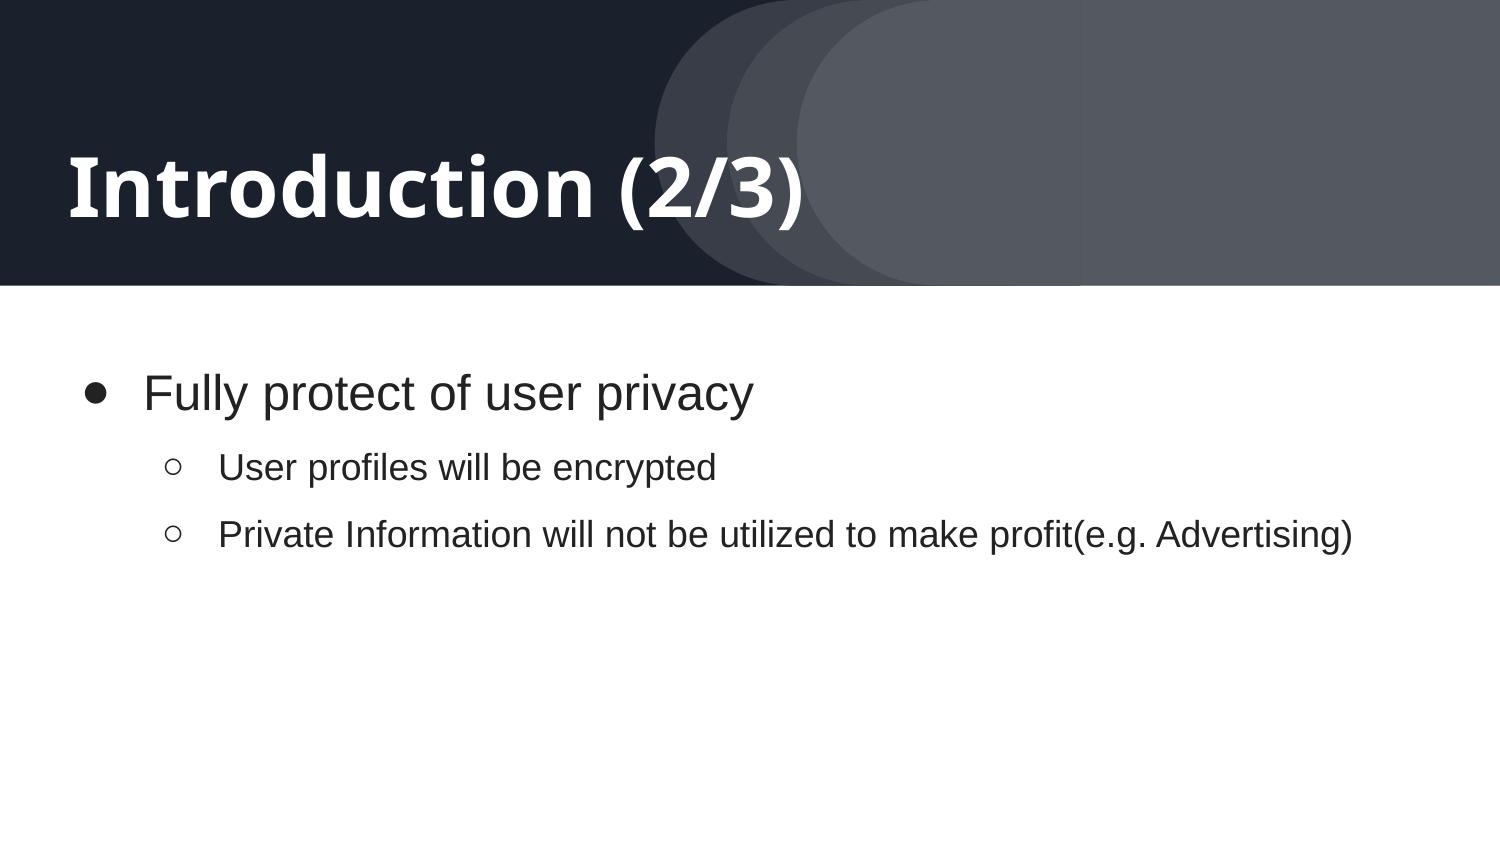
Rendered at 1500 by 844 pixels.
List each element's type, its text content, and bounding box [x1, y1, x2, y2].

title Introduction (2/3) [53, 24, 934, 250]
list Fully protect of user privacy User profiles will be encrypted Private Information will not be utilized to make profit(e.g. Advertising) [53, 315, 1447, 759]
